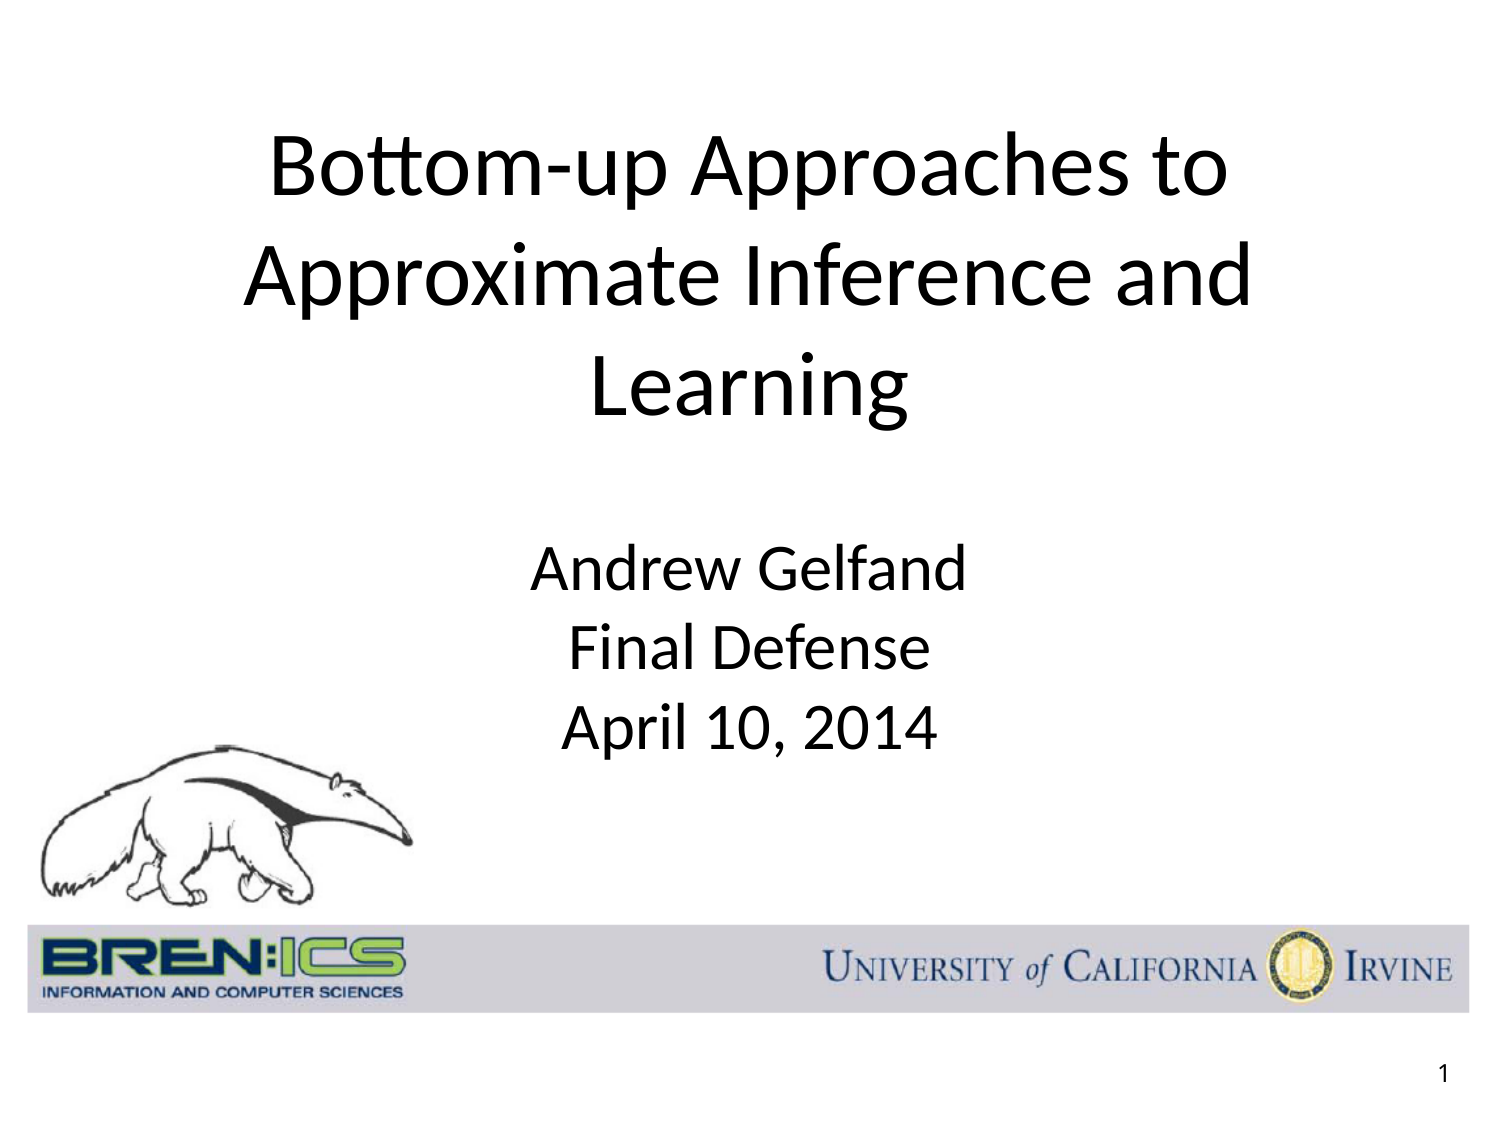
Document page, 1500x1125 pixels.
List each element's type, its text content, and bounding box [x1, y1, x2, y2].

title Bottom-up Approaches to Approximate Inference and Learning [150, 87, 1350, 450]
slide_number 1 [1291, 1025, 1467, 1100]
text_box Andrew Gelfand Final Defense April 10, 2014 [149, 487, 1350, 799]
